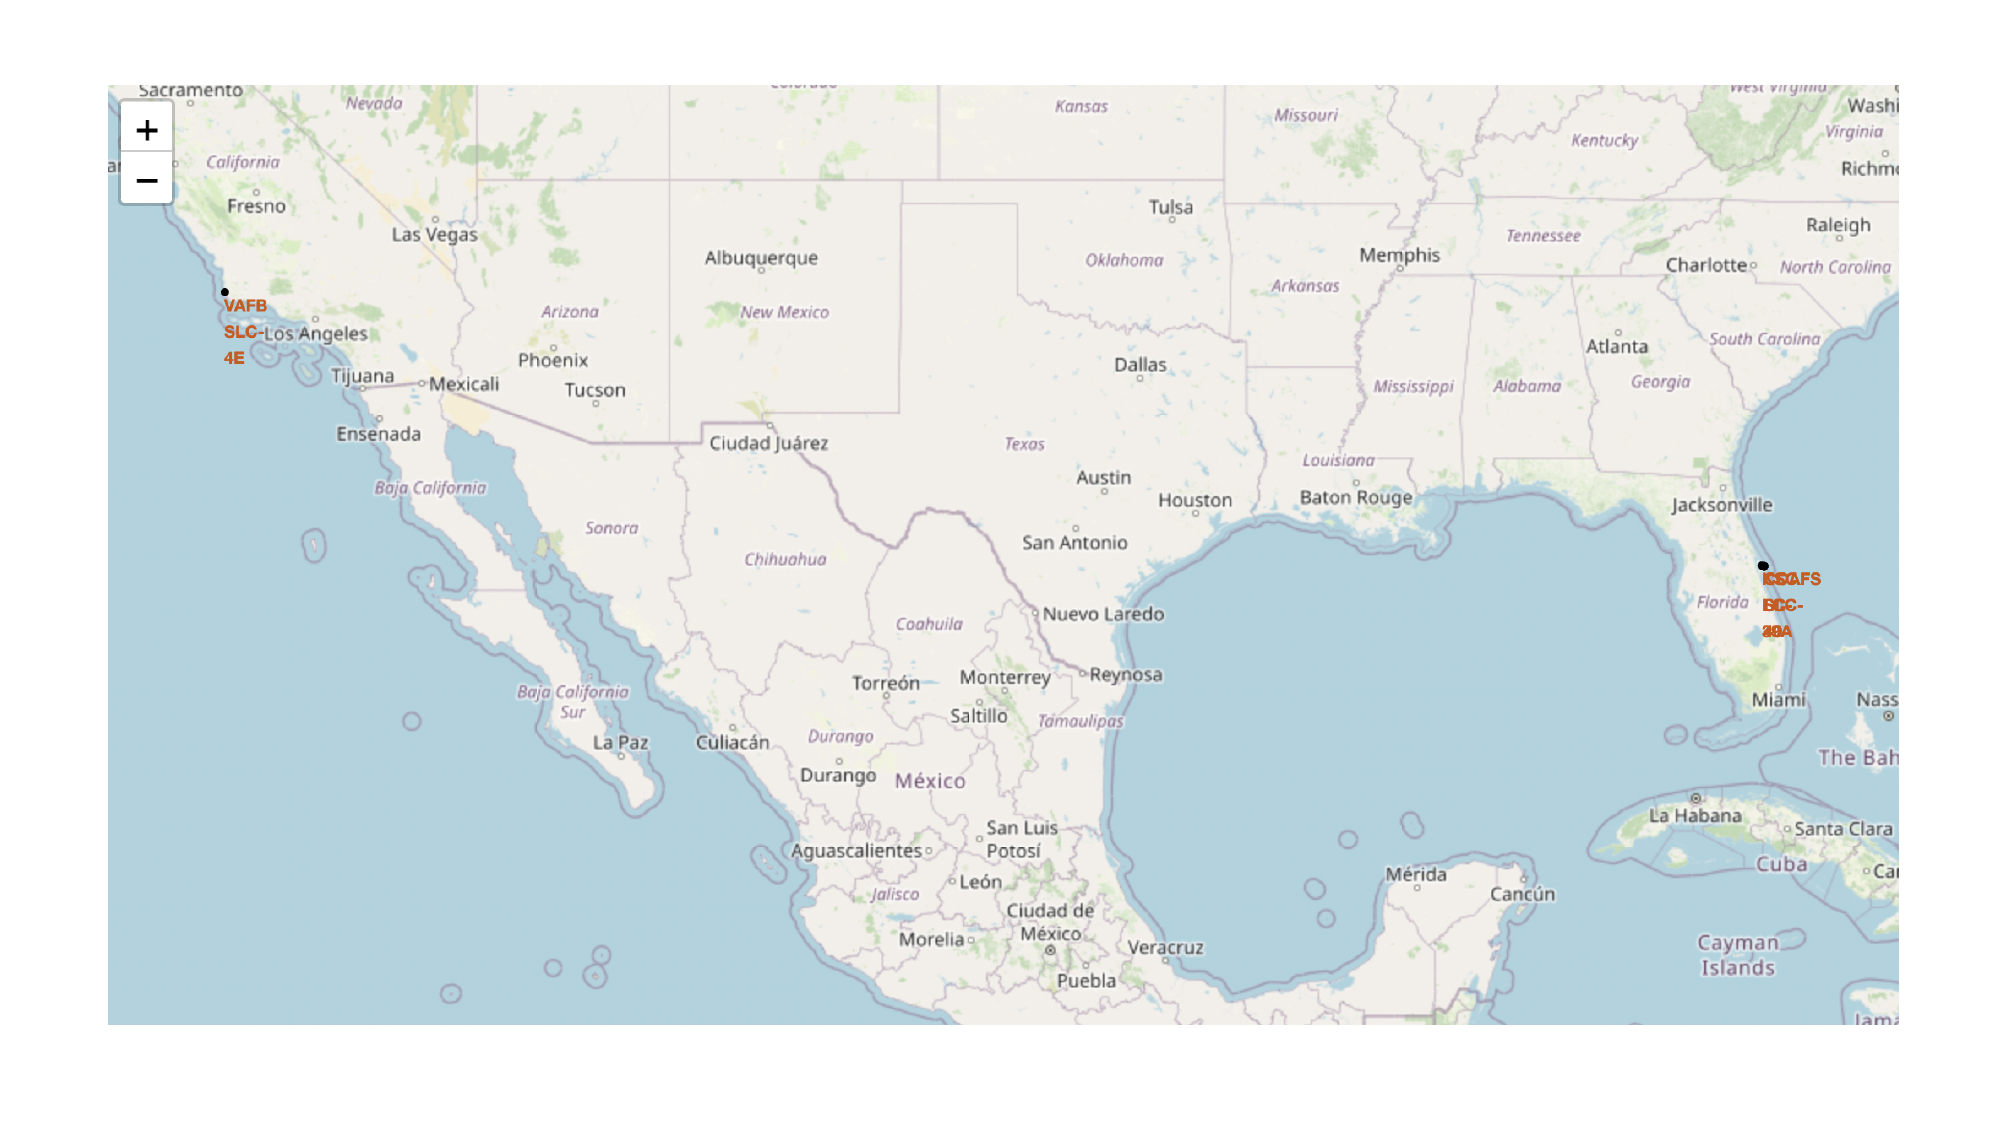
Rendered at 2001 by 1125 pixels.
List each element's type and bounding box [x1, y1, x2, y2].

picture [108, 85, 1900, 1025]
